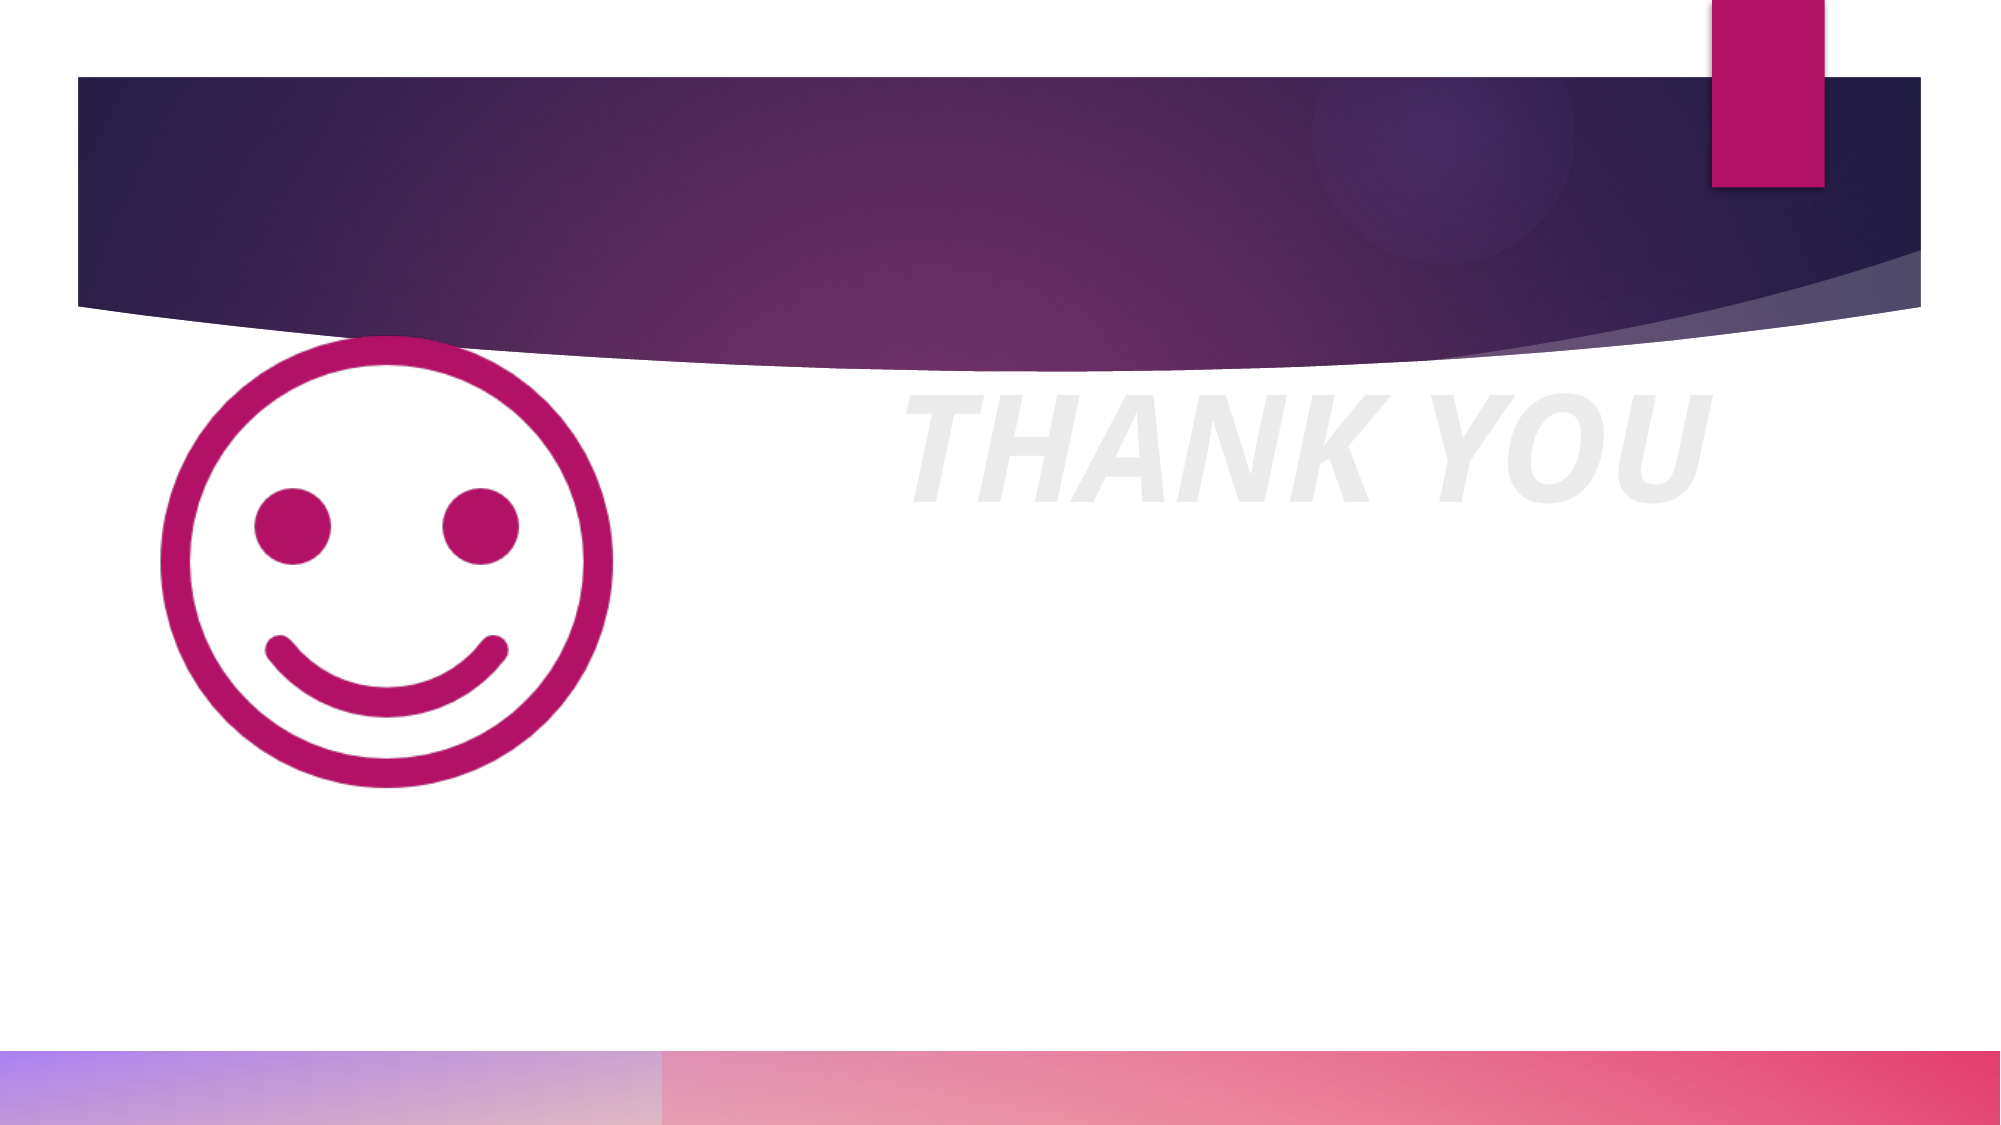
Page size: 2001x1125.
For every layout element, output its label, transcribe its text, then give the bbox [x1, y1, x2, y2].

title THANK YOU [879, 217, 1894, 721]
picture [105, 280, 669, 845]
slide_number [1698, 48, 1836, 175]
